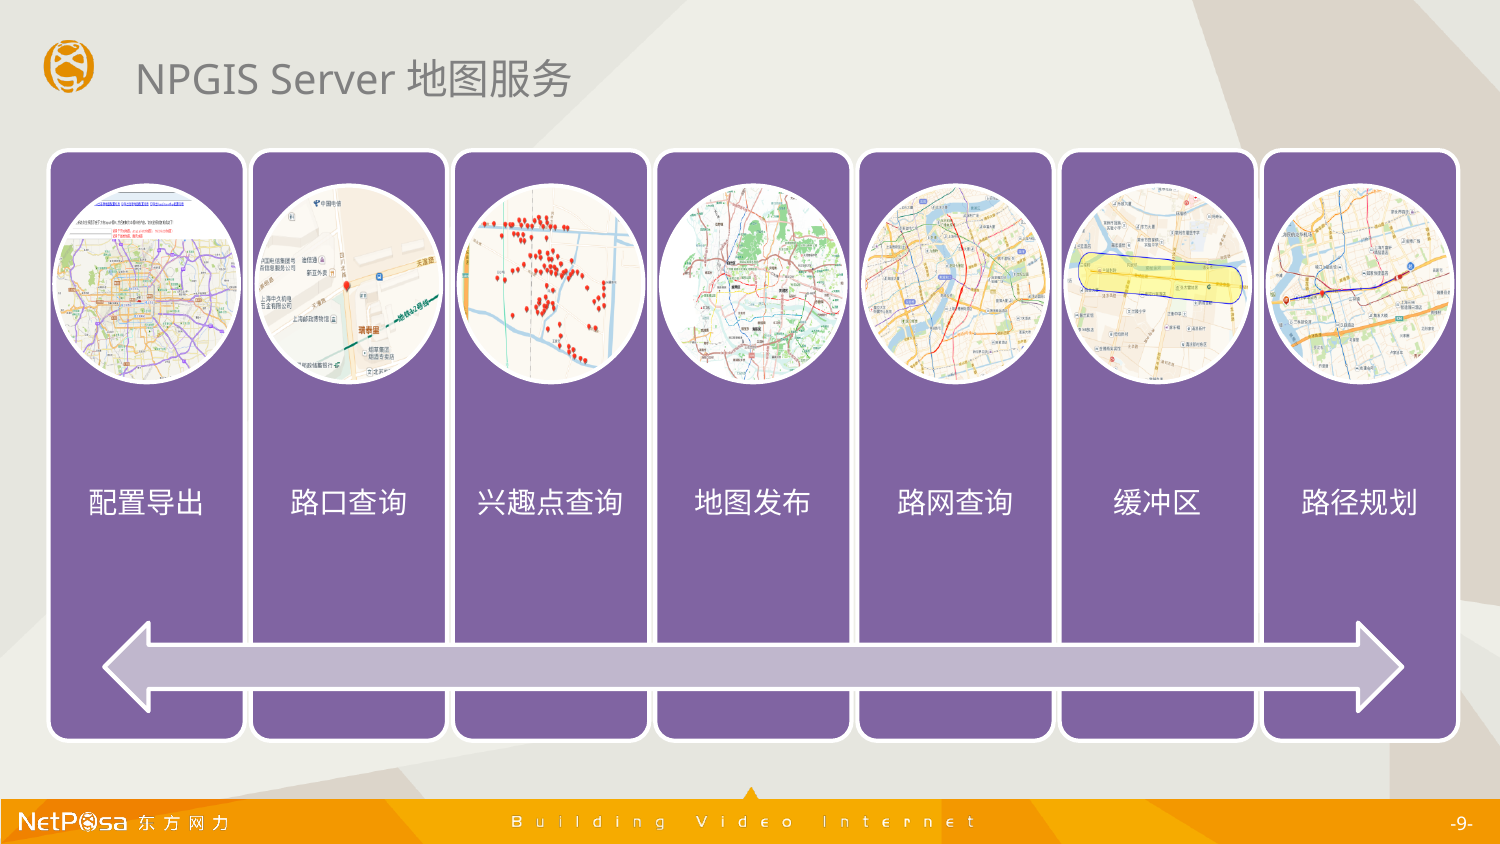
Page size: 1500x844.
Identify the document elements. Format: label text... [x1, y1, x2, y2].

text_box NPGIS Server地图服务 [120, 20, 588, 110]
picture [0, 0, 1500, 844]
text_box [47, 149, 1459, 741]
